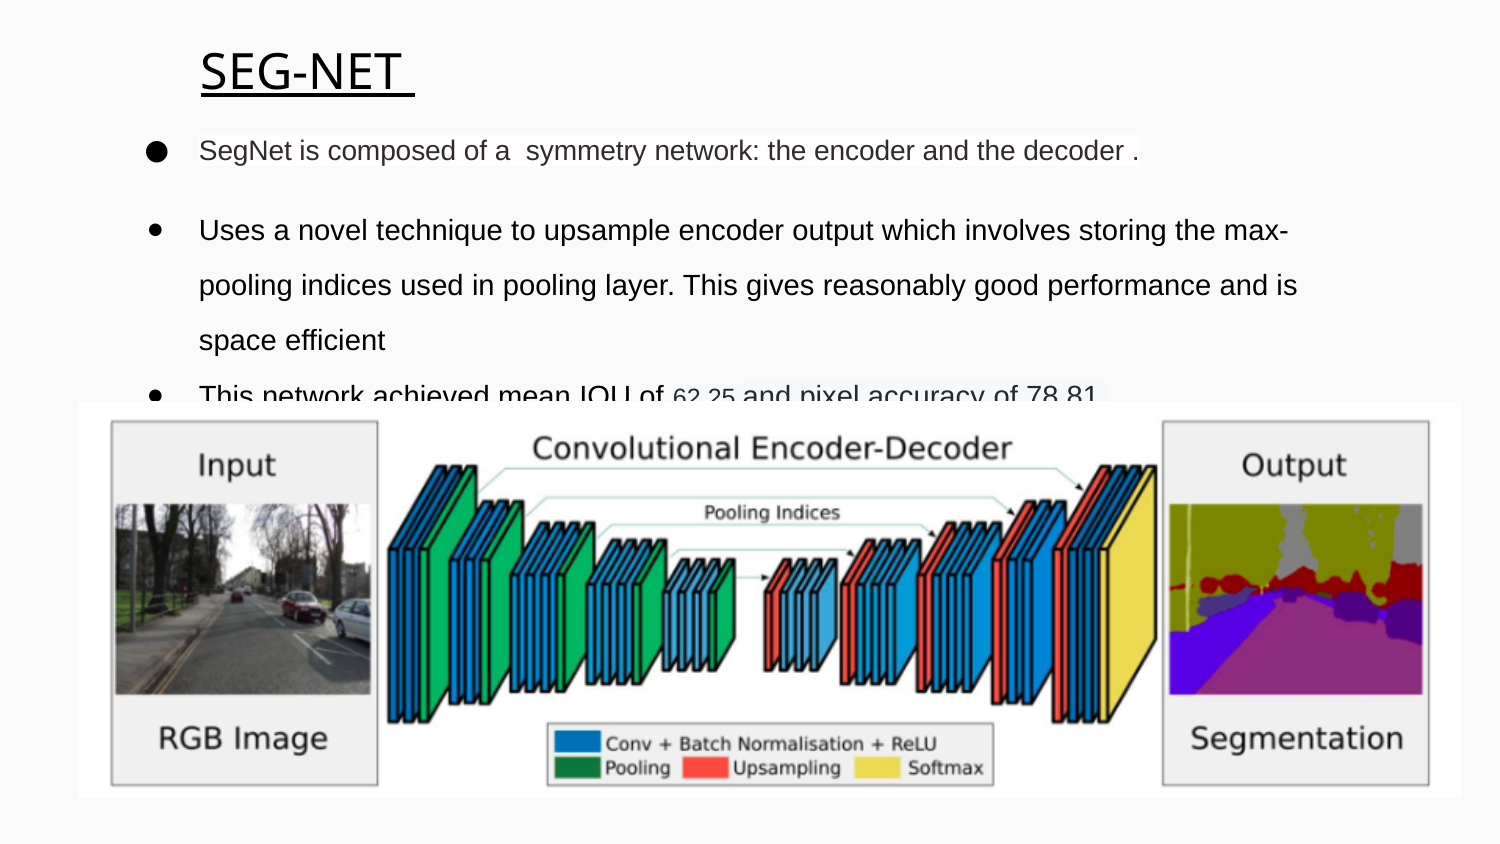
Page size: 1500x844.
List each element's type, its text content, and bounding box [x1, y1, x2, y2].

text_box SEG-NET [185, 24, 1354, 95]
picture [78, 400, 1461, 799]
text_box SegNet is composed of a symmetry network: the encoder and the decoder . Uses a novel technique to upsample encoder output which involves storing the max-pooling indices used in pooling layer. This gives reasonably good performance and is space efficient This network achieved mean IOU of 62.25 and pixel accuracy of 78.81. [108, 112, 1392, 399]
